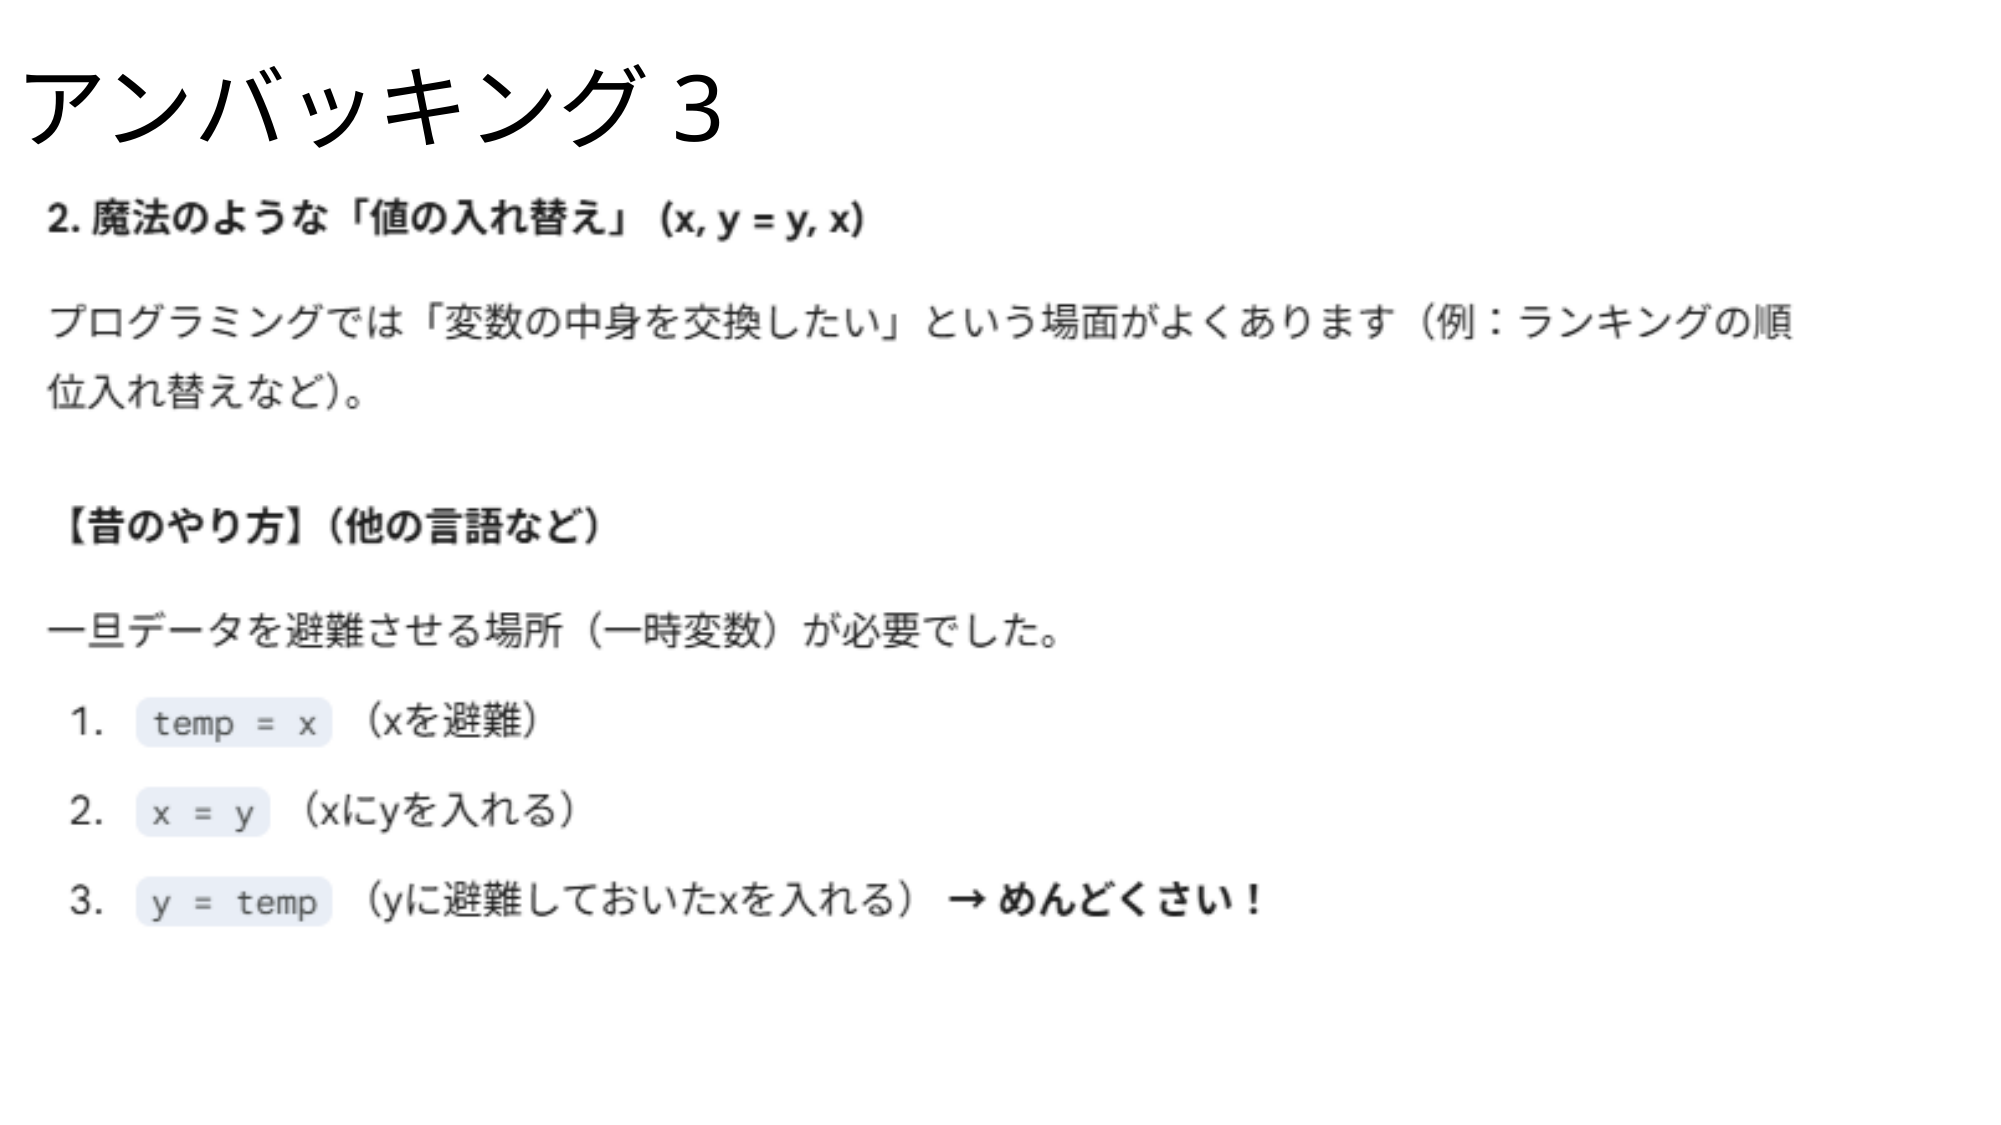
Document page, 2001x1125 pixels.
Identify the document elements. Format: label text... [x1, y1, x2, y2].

title アンバッキング3 [0, 3, 1725, 221]
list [29, 183, 1831, 942]
